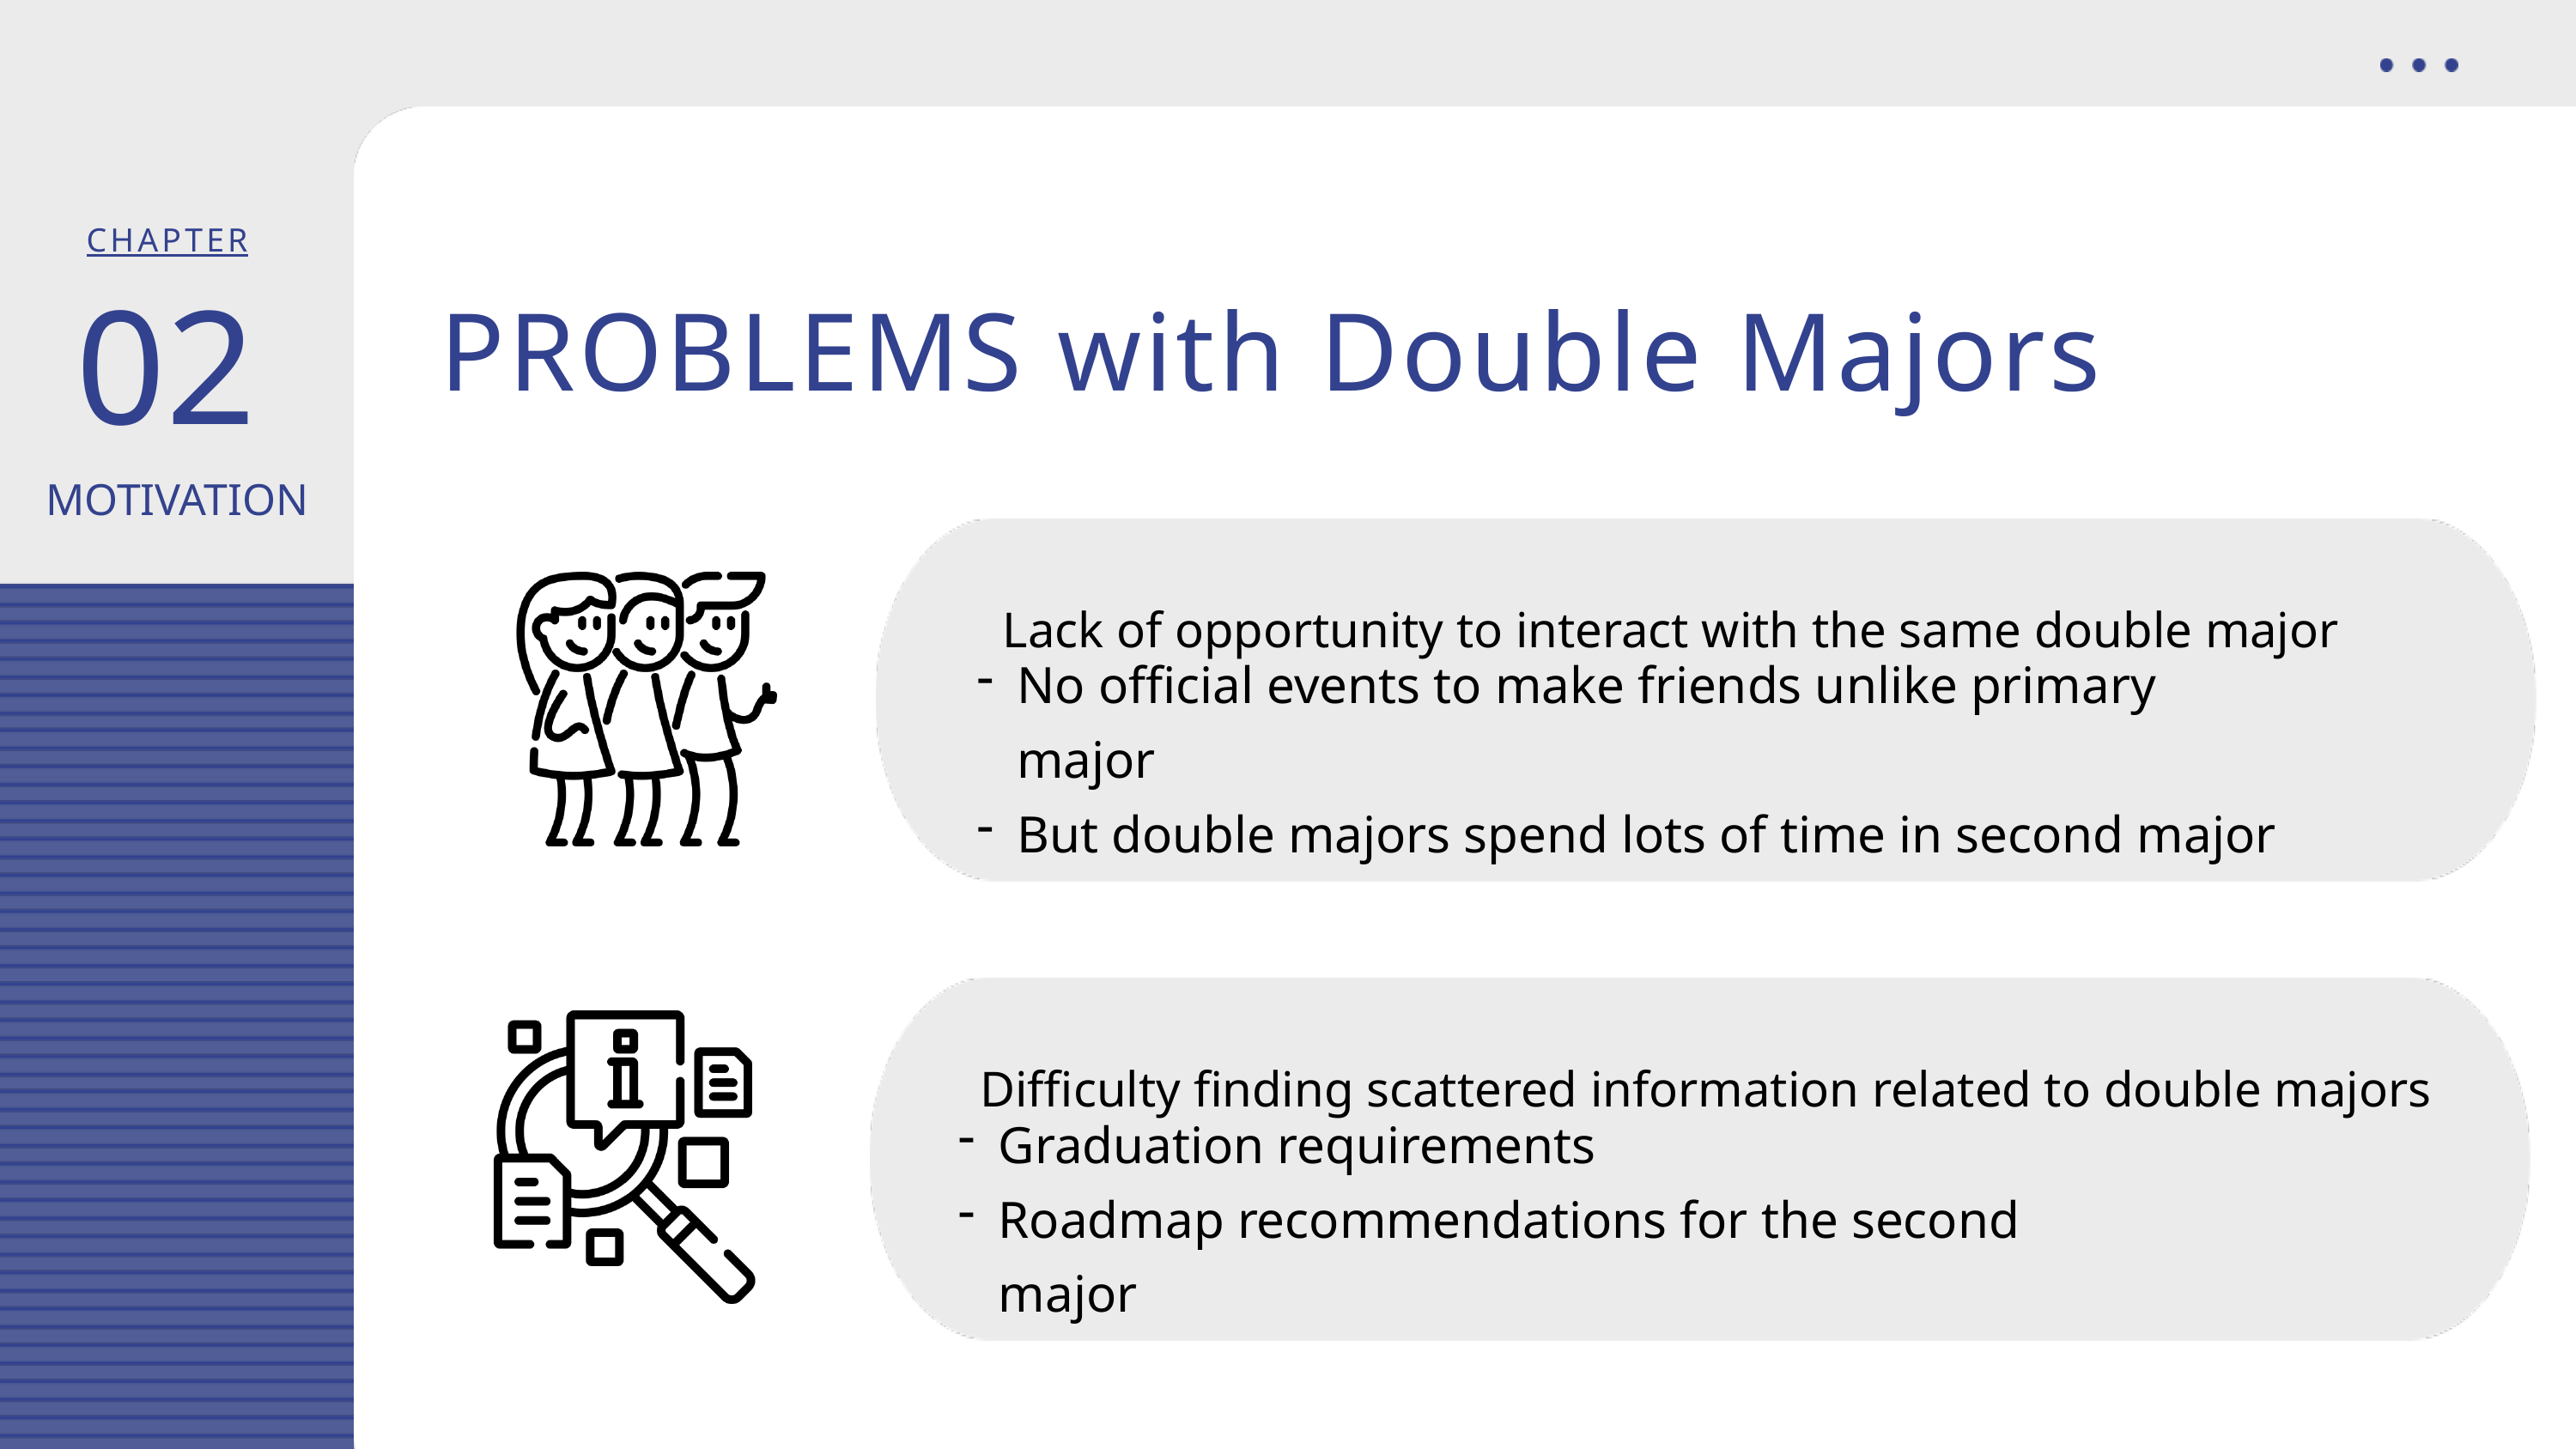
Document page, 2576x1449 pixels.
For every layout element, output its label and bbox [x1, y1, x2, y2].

text_box [861, 518, 2537, 882]
text_box [870, 978, 2530, 1341]
picture [0, 0, 2576, 1449]
